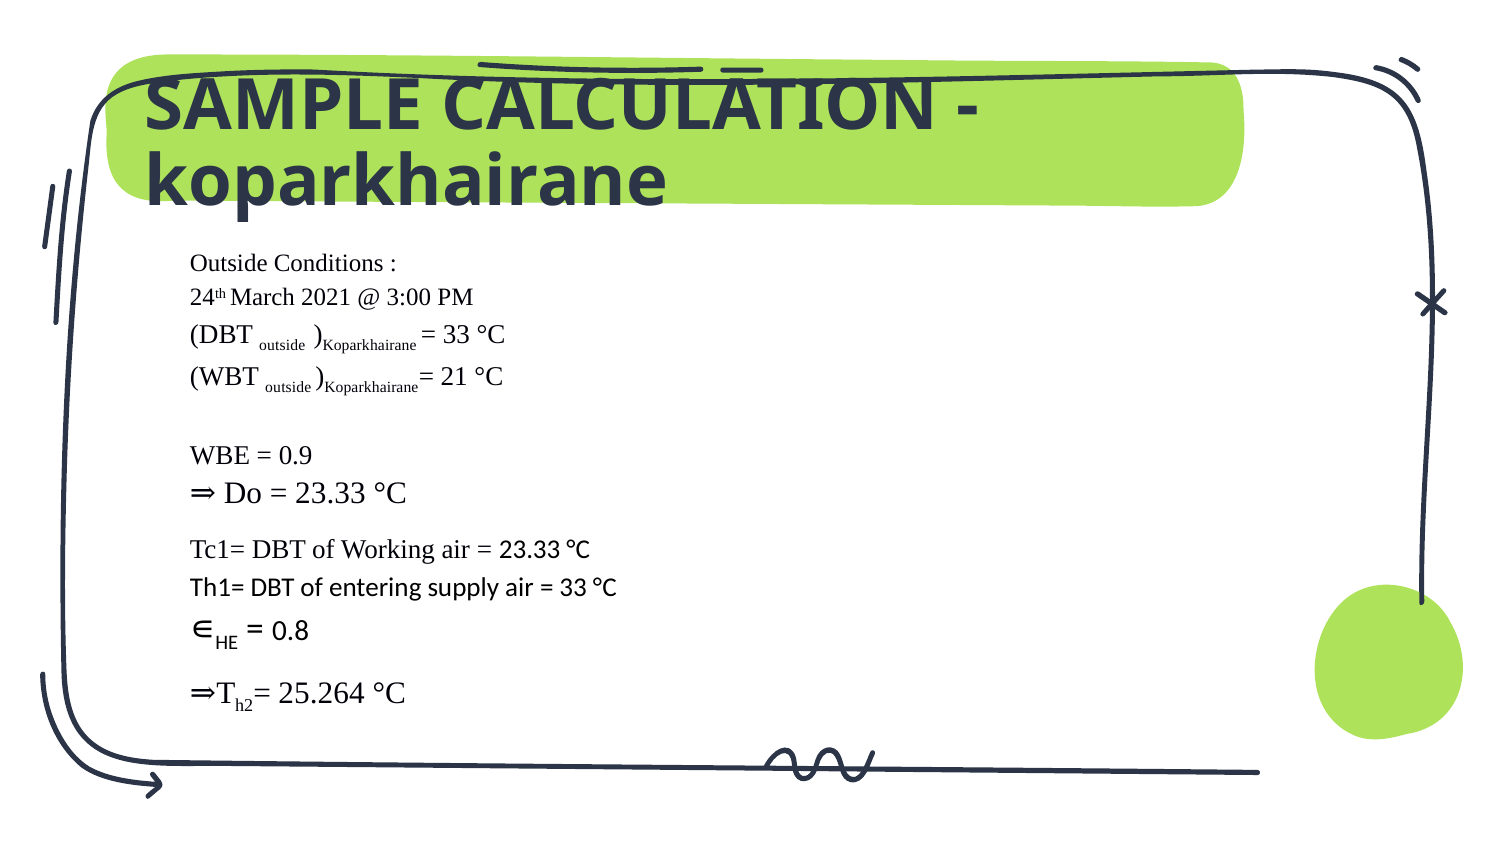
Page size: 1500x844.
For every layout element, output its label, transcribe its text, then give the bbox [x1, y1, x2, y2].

title SAMPLE CALCULATION - koparkhairane [144, 112, 1200, 178]
text_box Outside Conditions : 24th March 2021 @ 3:00 PM (DBT outside )Koparkhairane = 33 °C (WBT outside )Koparkhairane= 21 °C WBE = 0.9 ⇒ Do = 23.33 °C Tc1= DBT of Working air = 23.33 °C Th1= DBT of entering supply air = 33 °C ∊HE = 0.8 ⇒Th2= 25.264 °C [174, 226, 1320, 731]
